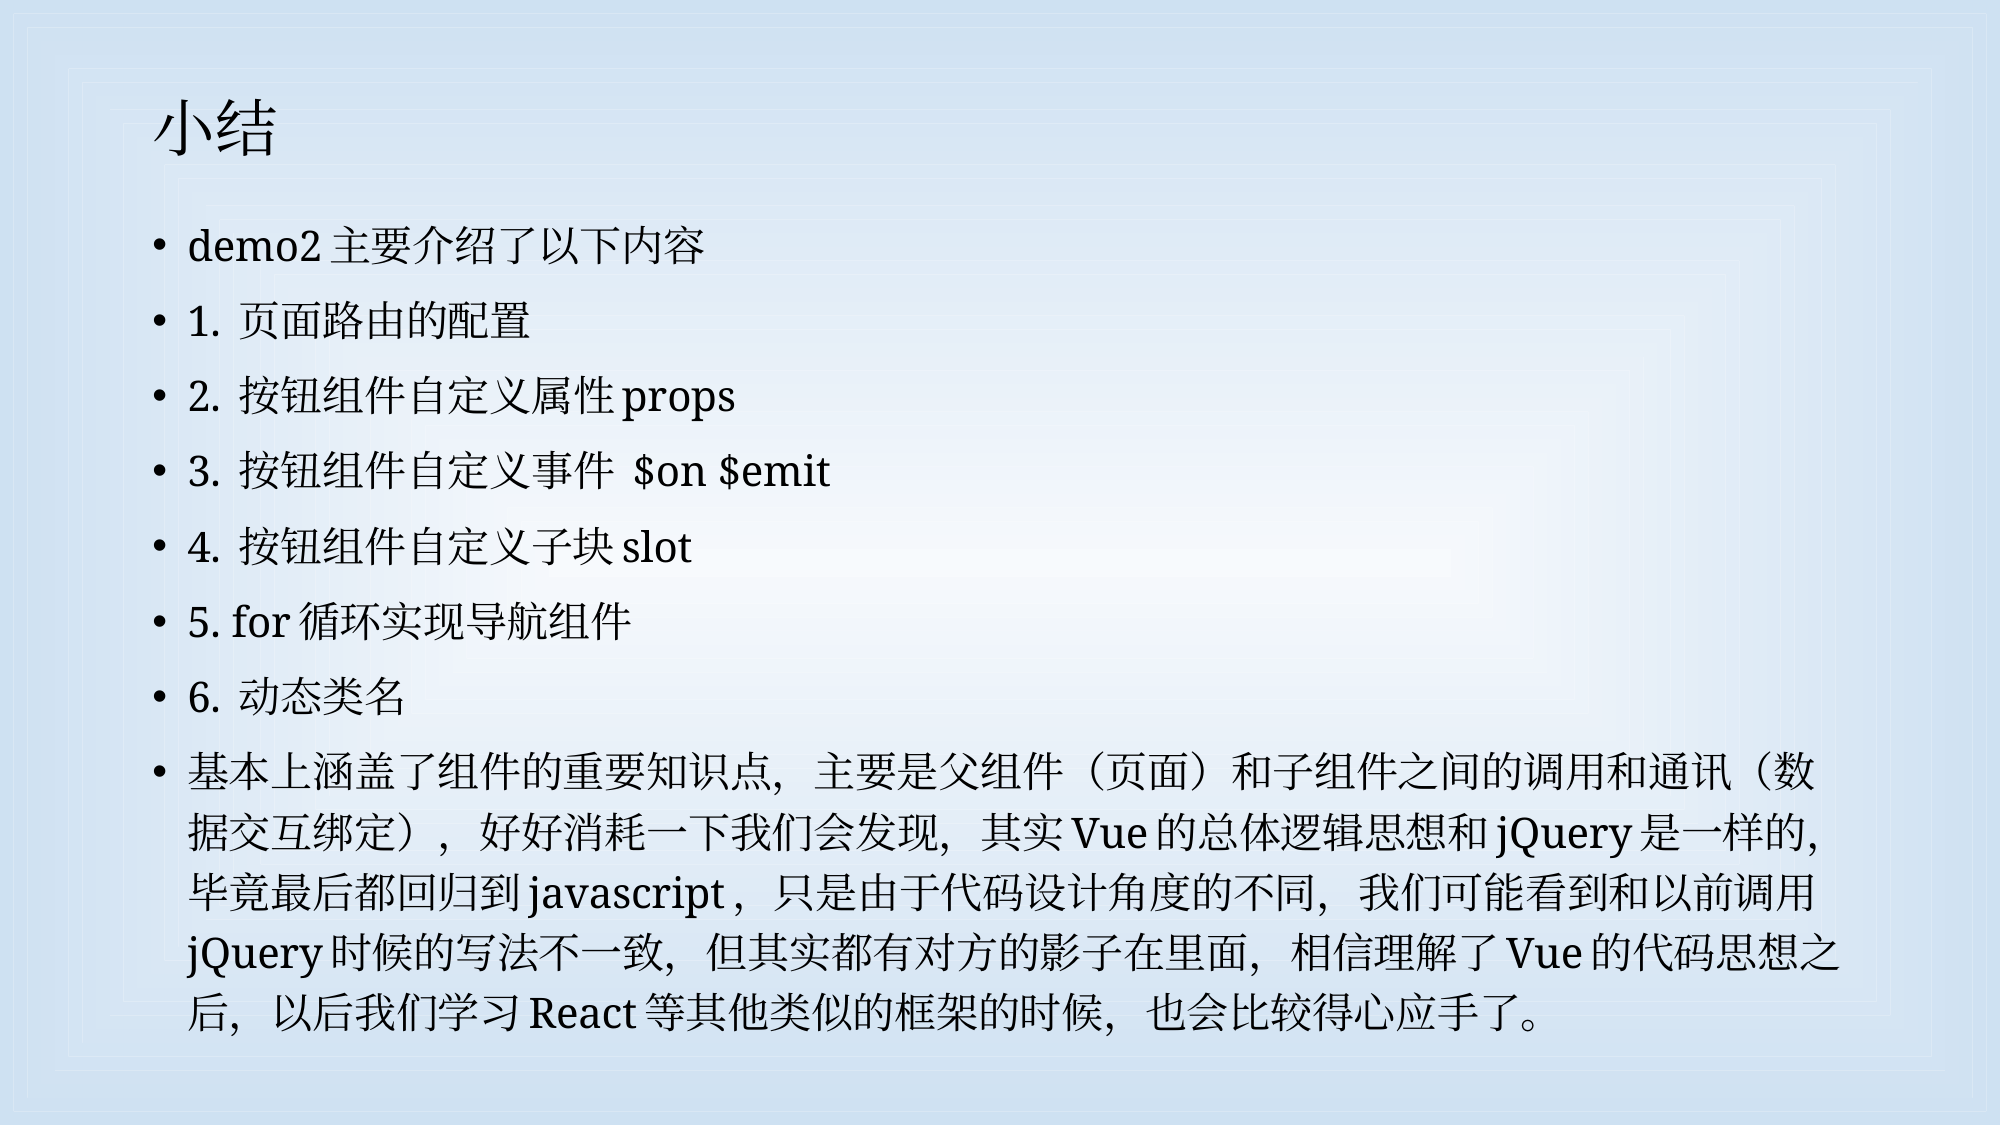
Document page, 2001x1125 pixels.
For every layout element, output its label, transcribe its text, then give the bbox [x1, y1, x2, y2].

title 小结 [137, 59, 1863, 201]
list demo2主要介绍了以下内容 1. 页面路由的配置 2. 按钮组件自定义属性props 3. 按钮组件自定义事件 $on $emit 4. 按钮组件自定义子块slot 5. for循环实现导航组件 6. 动态类名 基本上涵盖了组件的重要知识点，主要是父组件（页面）和子组件之间的调用和通讯（数据交互绑定），好好消耗一下我们会发现，其实Vue的总体逻辑思想和jQuery是一样的，毕竟最后都回归到javascript，只是由于代码设计角度的不同，我们可能看到和以前调用jQuery时候的写法不一致，但其实都有对方的影子在里面，相信理解了Vue的代码思想之后，以后我们学习React等其他类似的框架的时候，也会比较得心应手了。 [137, 201, 1863, 1092]
